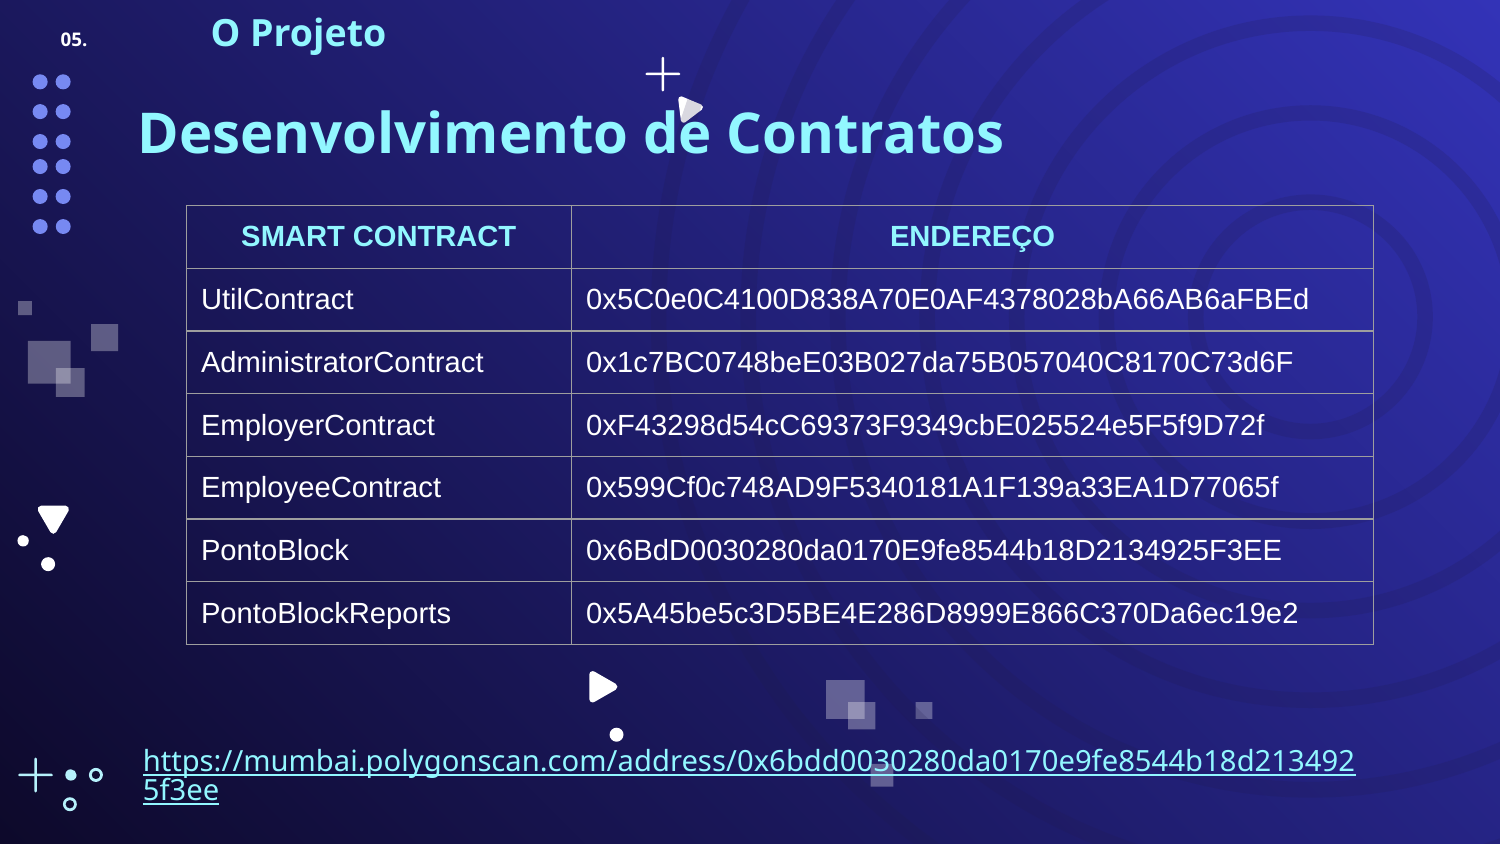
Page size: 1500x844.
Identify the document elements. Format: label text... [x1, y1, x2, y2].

table_cell 0x5C0e0C4100D838A70E0AF4378028bA66AB6aFBEd [572, 269, 1373, 330]
table_header SMART CONTRACT [187, 206, 571, 268]
table_cell EmployeeContract [187, 457, 571, 518]
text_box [17, 300, 119, 398]
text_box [17, 757, 104, 812]
table_cell 0x599Cf0c748AD9F5340181A1F139a33EA1D77065f [572, 457, 1373, 518]
title 05. O Projeto [45, 11, 458, 51]
table_cell PontoBlockReports [187, 582, 571, 644]
table_header ENDEREÇO [572, 206, 1373, 268]
table_cell EmployerContract [187, 394, 571, 456]
table_cell 0x1c7BC0748beE03B027da75B057040C8170C73d6F [572, 332, 1373, 393]
subtitle Desenvolvimento de Contratos [122, 89, 1481, 174]
table_cell UtilContract [187, 269, 571, 330]
table_cell PontoBlock [187, 520, 571, 581]
table_cell 0x6BdD0030280da0170E9fe8544b18D2134925F3EE [572, 520, 1373, 581]
text_box https://mumbai.polygonscan.com/address/0x6bdd0030280da0170e9fe8544b18d2134925f3ee [127, 727, 1372, 782]
table_cell AdministratorContract [187, 332, 571, 393]
table_cell 0xF43298d54cC69373F9349cbE025524e5F5f9D72f [572, 394, 1373, 456]
table_cell 0x5A45be5c3D5BE4E286D8999E866C370Da6ec19e2 [572, 582, 1373, 644]
